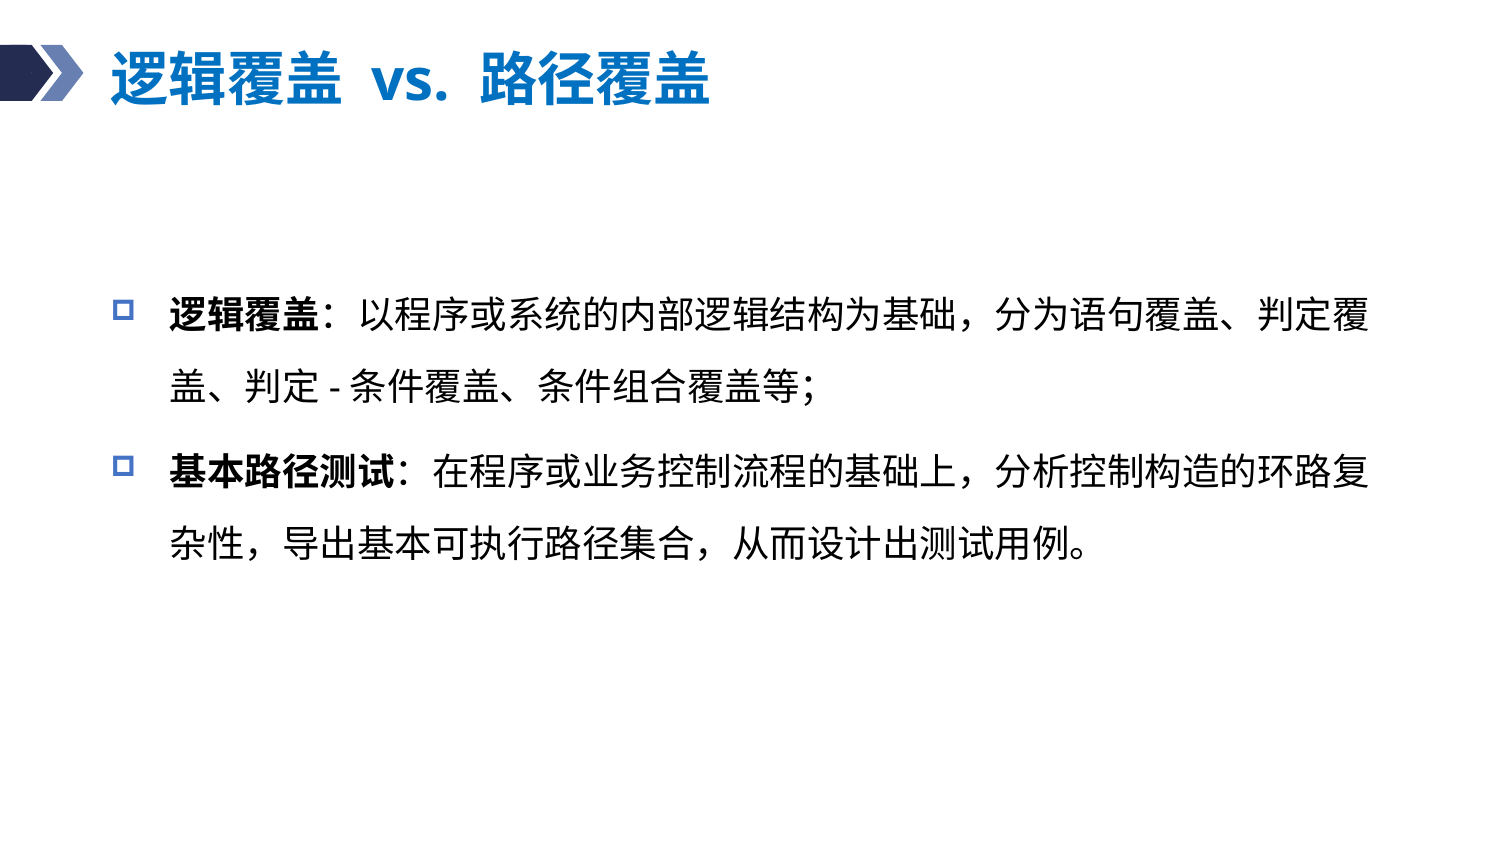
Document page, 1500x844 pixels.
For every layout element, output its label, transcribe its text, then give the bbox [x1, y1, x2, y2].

list 逻辑覆盖：以程序或系统的内部逻辑结构为基础，分为语句覆盖、判定覆盖、判定-条件覆盖、条件组合覆盖等； 基本路径测试：在程序或业务控制流程的基础上，分析控制构造的环路复杂性，导出基本可执行路径集合，从而设计出测试用例。 [95, 256, 1401, 588]
title 逻辑覆盖 vs. 路径覆盖 [95, 34, 867, 129]
